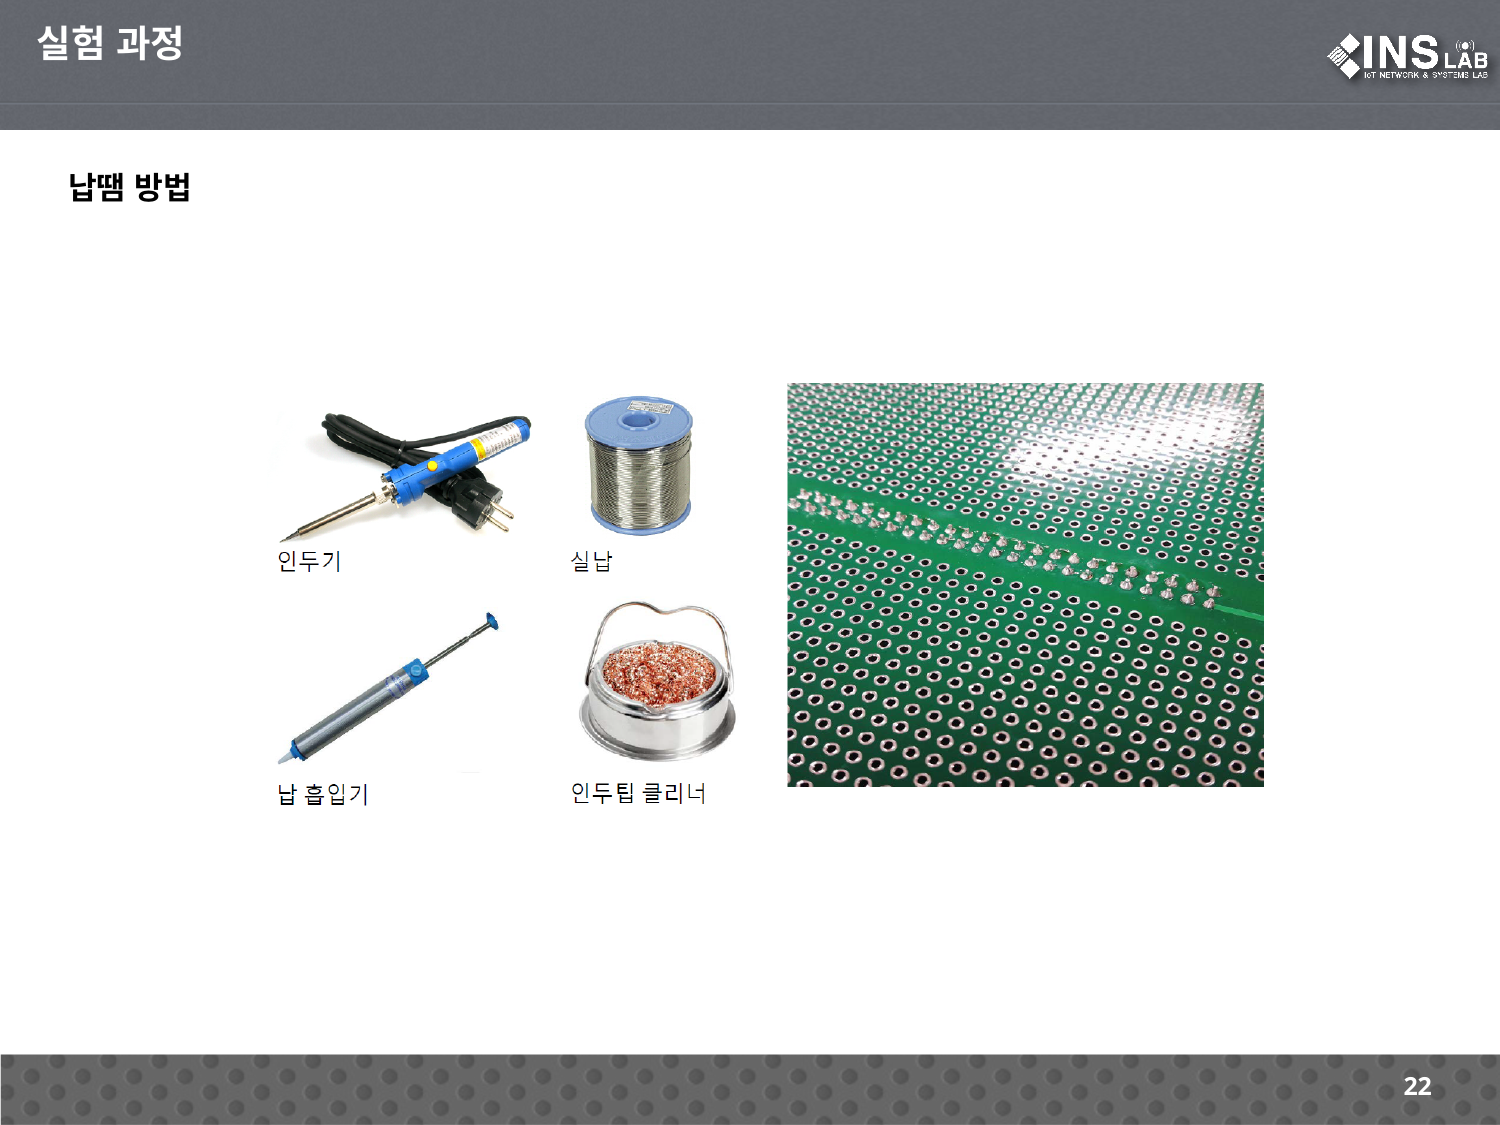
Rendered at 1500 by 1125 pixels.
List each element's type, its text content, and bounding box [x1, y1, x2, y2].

list 실험 과정 [21, 12, 550, 102]
picture [262, 376, 1269, 811]
list 납땜 방법 [53, 160, 1034, 232]
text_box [0, 0, 1500, 130]
slide_number 22 [1096, 1057, 1447, 1118]
picture [1327, 11, 1500, 101]
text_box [2, 1055, 1500, 1124]
